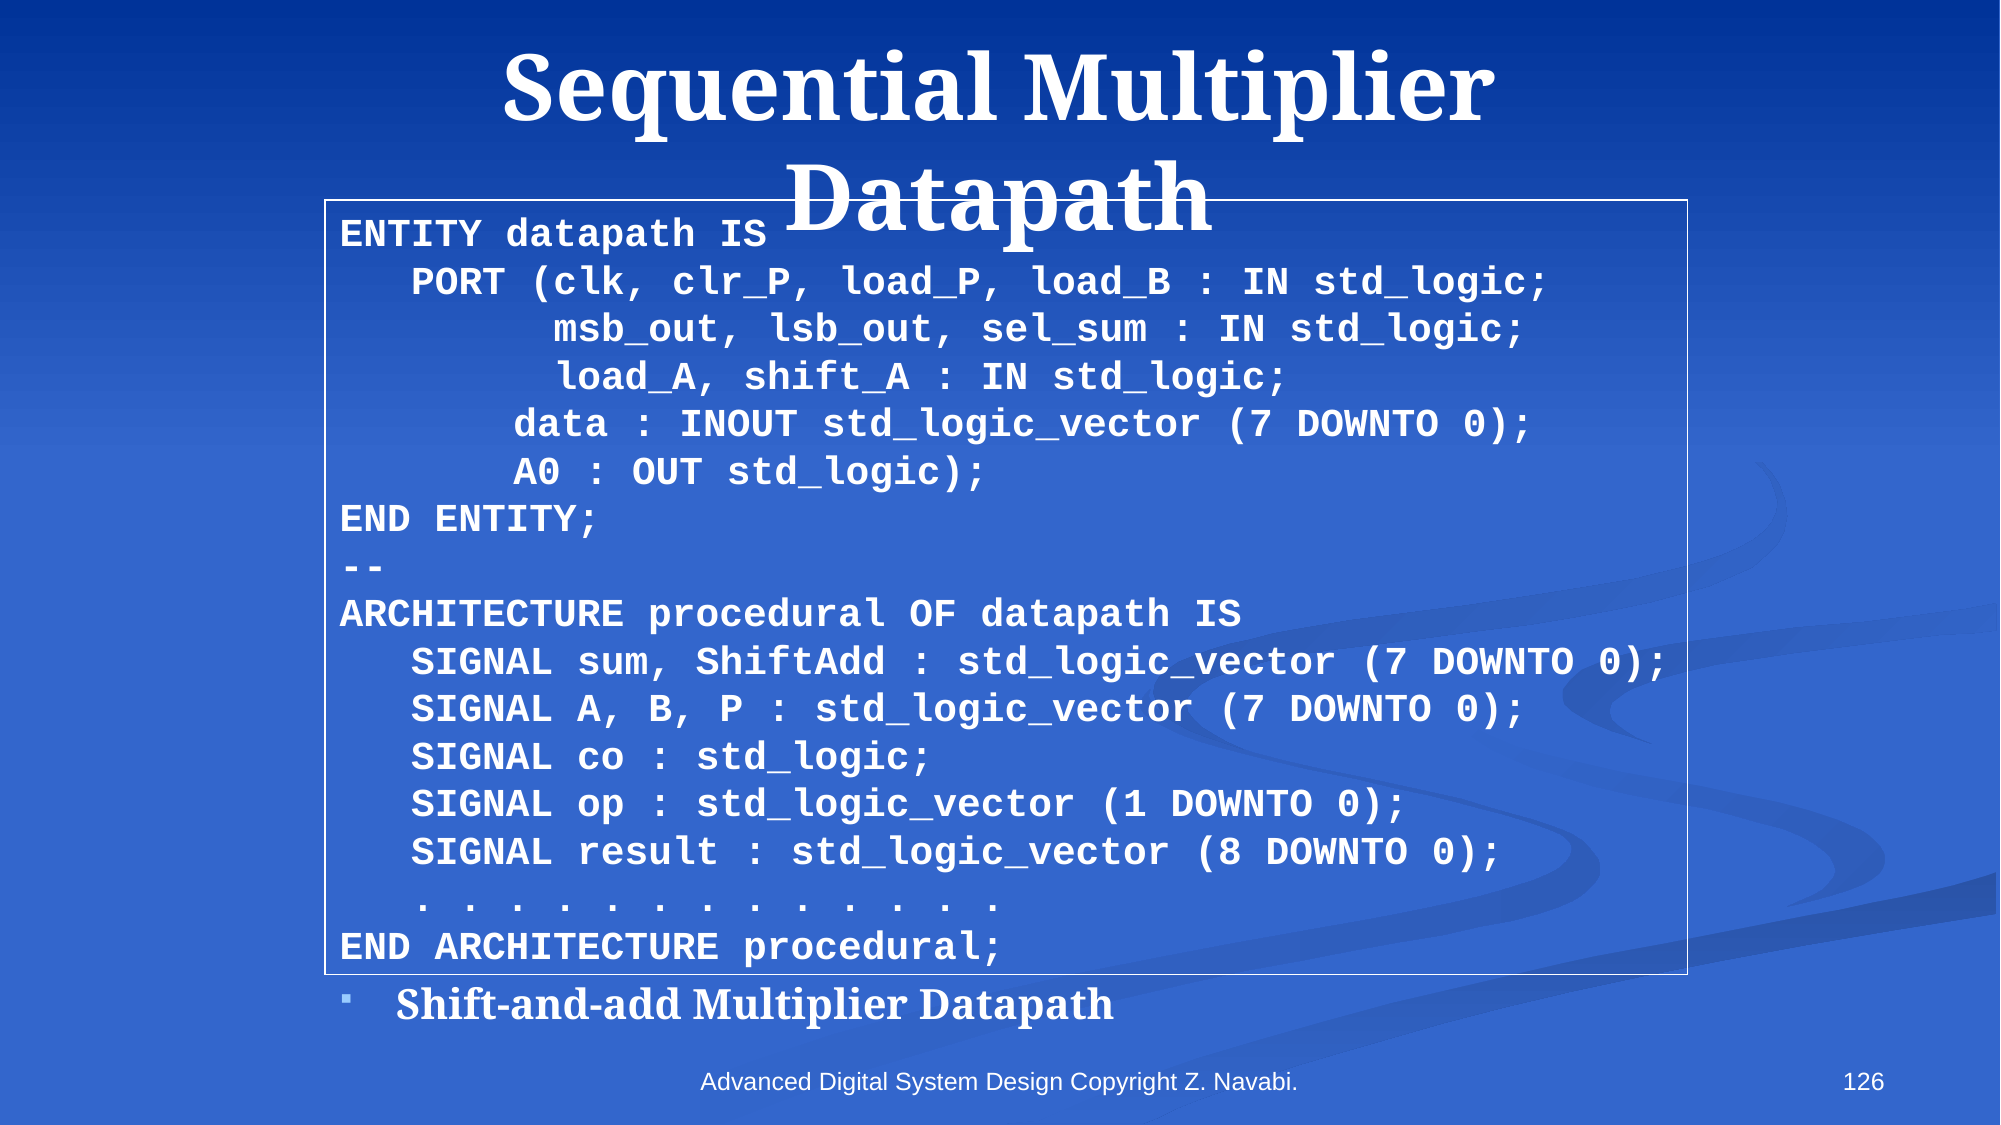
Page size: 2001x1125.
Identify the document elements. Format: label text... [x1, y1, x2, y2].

text_box Shift-and-add Multiplier Datapath [324, 987, 1675, 1063]
slide_number 126 [1433, 1024, 1901, 1104]
footer Advanced Digital System Design Copyright Z. Navabi. [683, 1063, 1317, 1104]
text_box ENTITY datapath IS PORT (clk, clr_P, load_P, load_B : IN std_logic; msb_out, lsb_out, sel_sum : IN std_logic; load_A, shift_A : IN std_logic; data : INOUT std_logic_vector (7 DOWNTO 0); A0 : OUT std_logic); END ENTITY; -- ARCHITECTURE procedural OF datapath IS SIGNAL sum, ShiftAdd : std_logic_vector (7 DOWNTO 0); SIGNAL A, B, P : std_logic_vector (7 DOWNTO 0); SIGNAL co : std_logic; SIGNAL op : std_logic_vector (1 DOWNTO 0); SIGNAL result : std_logic_vector (8 DOWNTO 0); . . . . . . . . . . . . . END ARCHITECTURE procedural; [324, 233, 1688, 975]
title Sequential Multiplier Datapath [287, 44, 1713, 233]
